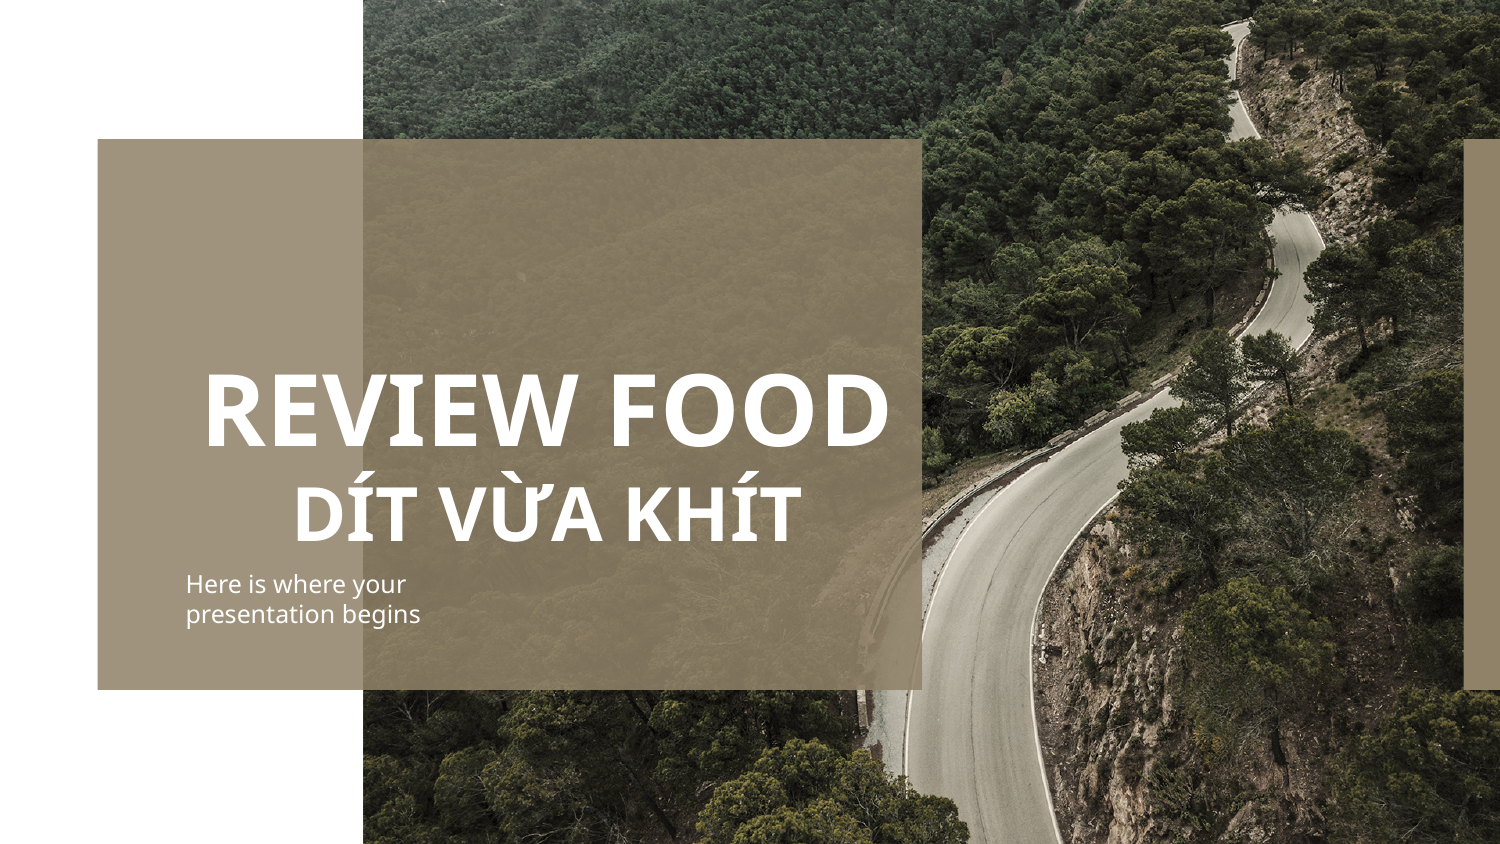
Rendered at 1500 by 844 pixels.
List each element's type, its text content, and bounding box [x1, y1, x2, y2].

text_box [97, 139, 357, 690]
picture [362, 0, 1500, 844]
title REVIEW FOOD DÍT VỪA KHÍT [170, 279, 357, 572]
subtitle Here is where your presentation begins [170, 572, 357, 644]
